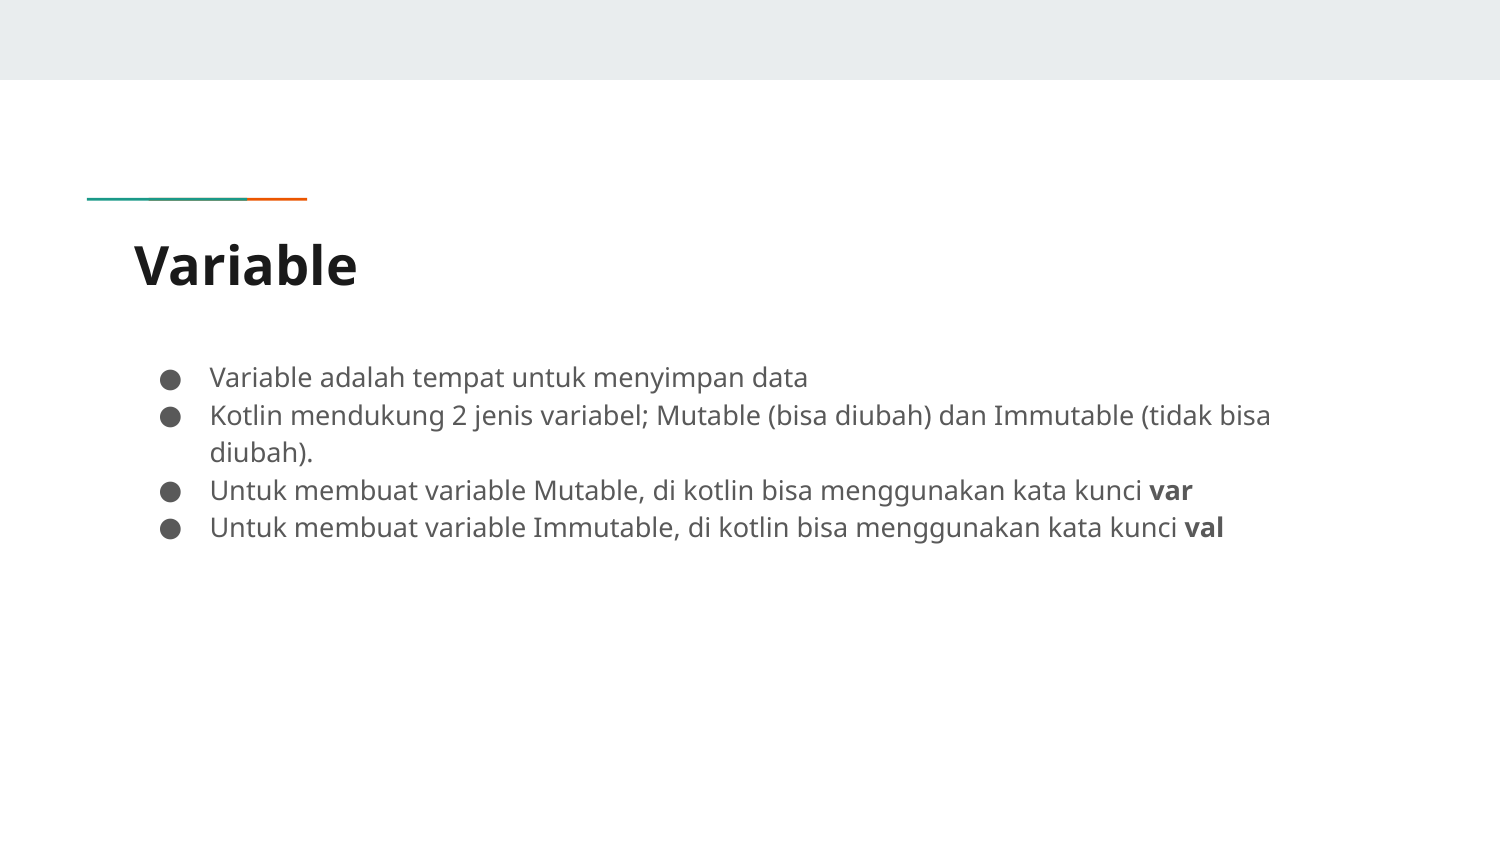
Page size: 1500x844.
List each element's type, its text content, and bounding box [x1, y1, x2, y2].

title Variable [119, 216, 1381, 305]
list Variable adalah tempat untuk menyimpan data Kotlin mendukung 2 jenis variabel; Mutable (bisa diubah) dan Immutable (tidak bisa diubah). Untuk membuat variable Mutable, di kotlin bisa menggunakan kata kunci var Untuk membuat variable Immutable, di kotlin bisa menggunakan kata kunci val [119, 341, 1381, 712]
